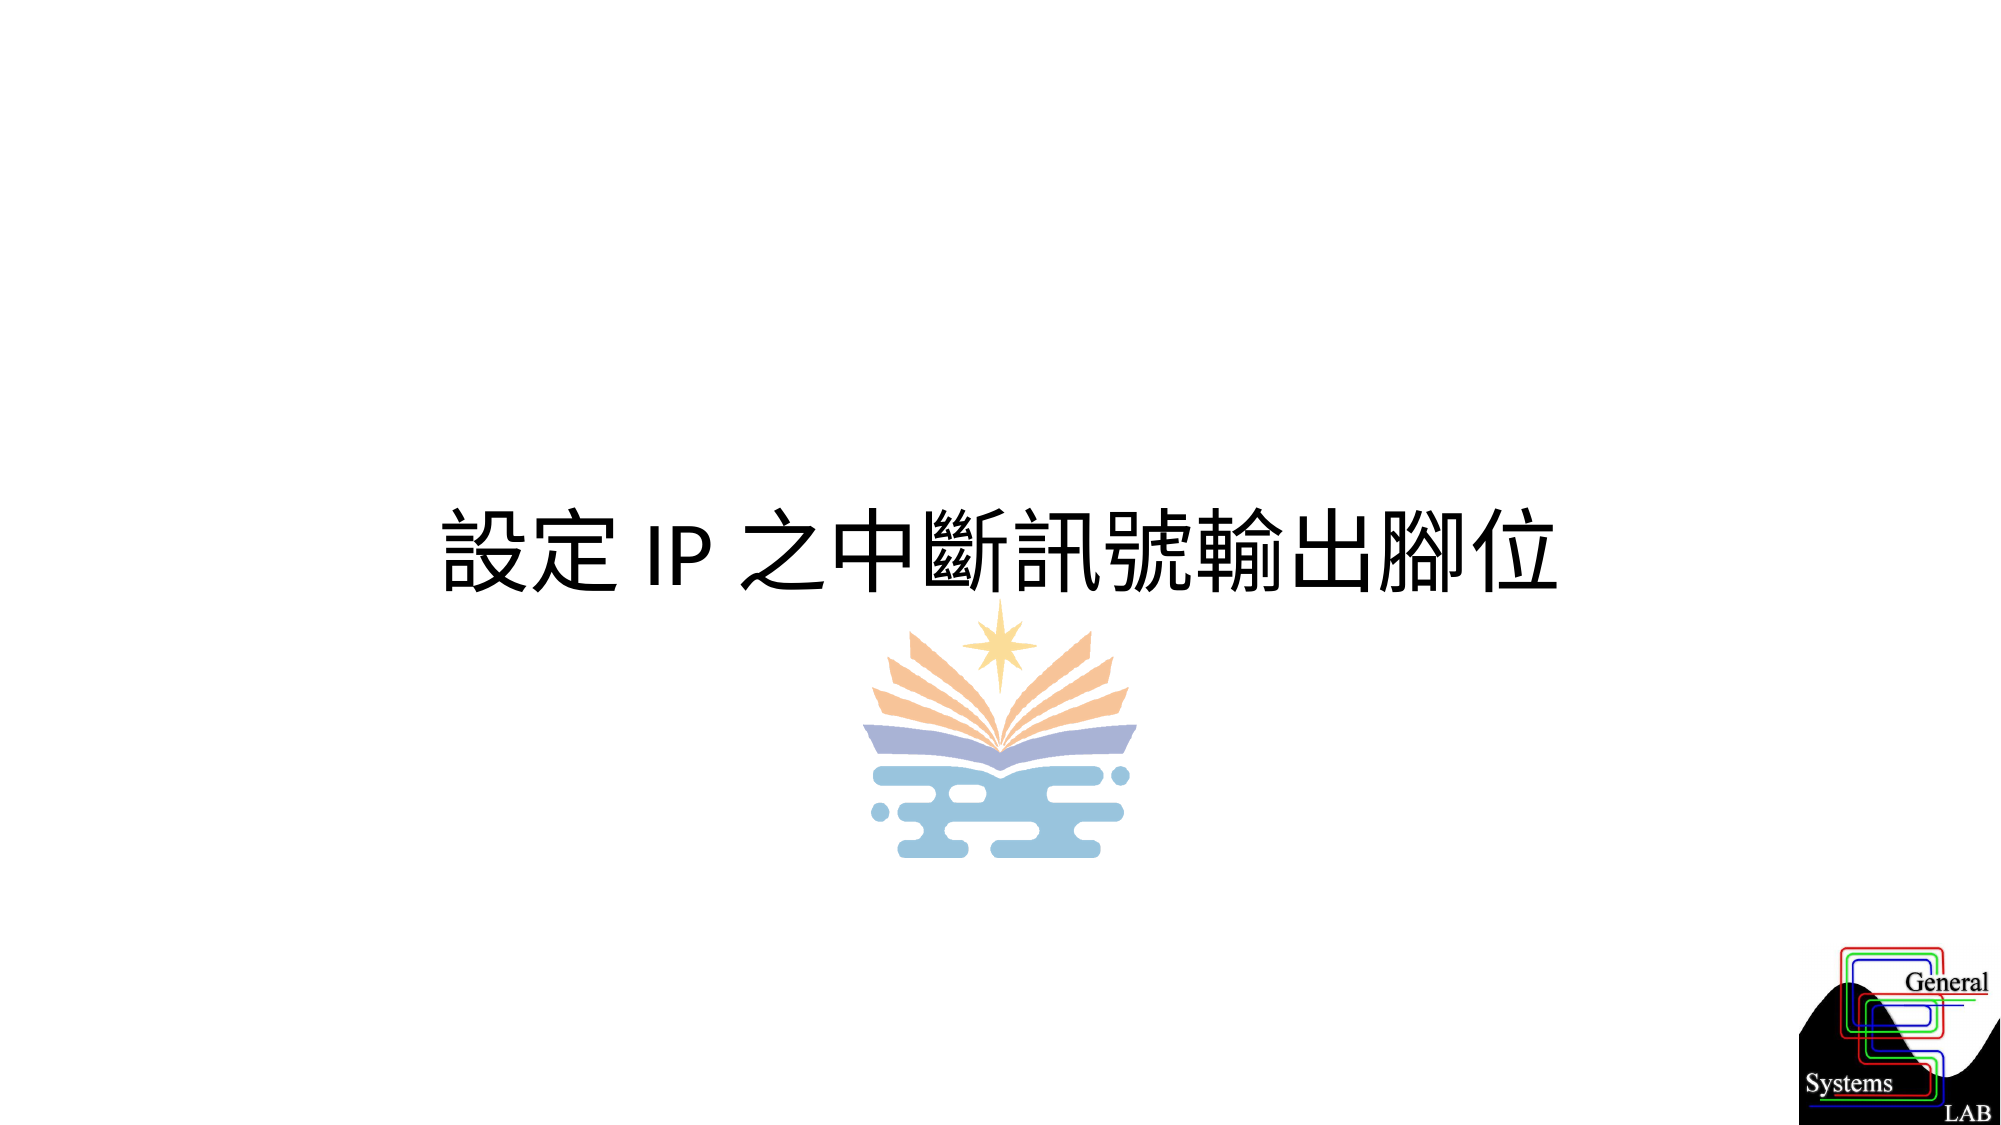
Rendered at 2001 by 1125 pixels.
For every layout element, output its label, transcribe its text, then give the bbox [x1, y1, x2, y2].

picture [1799, 943, 2001, 1125]
title 設定IP之中斷訊號輸出腳位 [353, 466, 1647, 630]
